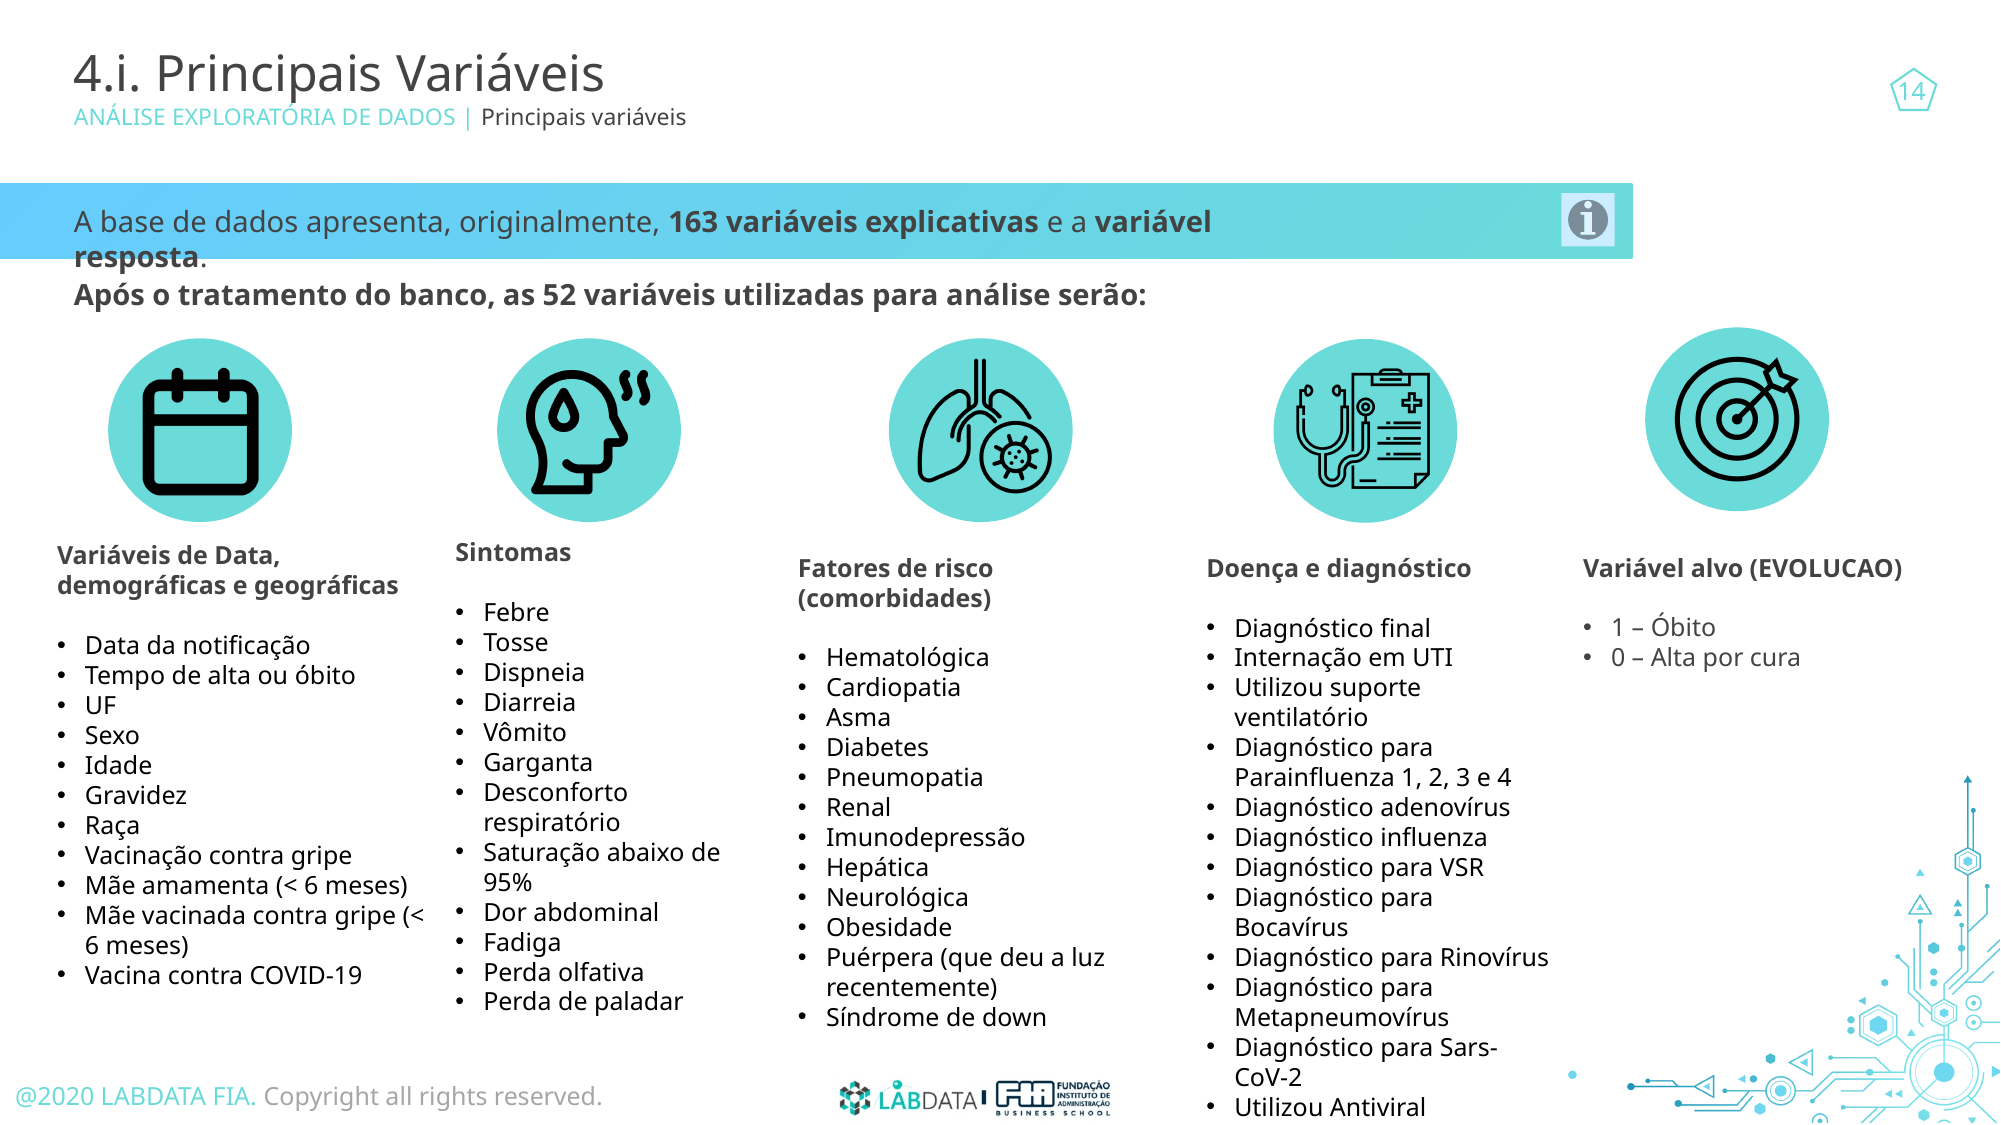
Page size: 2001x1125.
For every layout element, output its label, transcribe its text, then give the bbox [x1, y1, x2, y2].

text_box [1273, 339, 1458, 523]
text_box 14 [1877, 62, 1941, 123]
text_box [108, 338, 292, 523]
text_box [1890, 67, 1938, 112]
picture [1672, 354, 1802, 484]
picture [1567, 775, 2000, 1123]
text_box Após o tratamento do banco, as 52 variáveis utilizadas para análise serão: [59, 269, 1379, 319]
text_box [888, 338, 1073, 523]
text_box Fatores de risco (comorbidades) Hematológica Cardiopatia Asma Diabetes Pneumopatia Renal Imunodepressão Hepática Neurológica Obesidade Puérpera (que deu a luz recentemente) Síndrome de down [783, 537, 1168, 973]
slide_number @2020 LABDATA FIA. Copyright all rights reserved. [0, 1065, 675, 1125]
text_box [1644, 326, 1830, 513]
text_box A base de dados apresenta, originalmente, 163 variáveis explicativas e a variável resposta. [59, 195, 1362, 269]
picture [835, 1068, 1116, 1123]
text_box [497, 338, 681, 523]
table_cell [1582, 213, 1594, 234]
text_box Variáveis de Data, demográficas e geográficas Data da notificação Tempo de alta ou óbito UF Sexo Idade Gravidez Raça Vacinação contra gripe Mãe amamenta (< 6 meses) Mãe vacinada contra gripe (< 6 meses) Vacina contra COVID-19 [41, 525, 444, 1046]
text_box Sintomas Febre Tosse Dispneia Diarreia Vômito Garganta Desconforto respiratório Saturação abaixo de 95% Dor abdominal Fadiga Perda olfativa Perda de paladar [440, 521, 760, 1032]
text_box [1560, 192, 1616, 247]
text_box Variável alvo (EVOLUCAO) 1 – Óbito 0 – Alta por cura [1568, 537, 1949, 775]
text_box 4.i. Principais Variáveis ANÁLISE EXPLORATÓRIA DE DADOS | Principais variáveis [58, 27, 1146, 145]
text_box Doença e diagnóstico Diagnóstico final Internação em UTI Utilizou suporte ventilatório Diagnóstico para Parainfluenza 1, 2, 3 e 4 Diagnóstico adenovírus Diagnóstico influenza Diagnóstico para VSR Diagnóstico para Bocavírus Diagnóstico para Rinovírus Diagnóstico para Metapneumovírus Diagnóstico para Sars-CoV-2 Utilizou Antiviral [1191, 537, 1566, 1048]
text_box [0, 182, 1633, 260]
